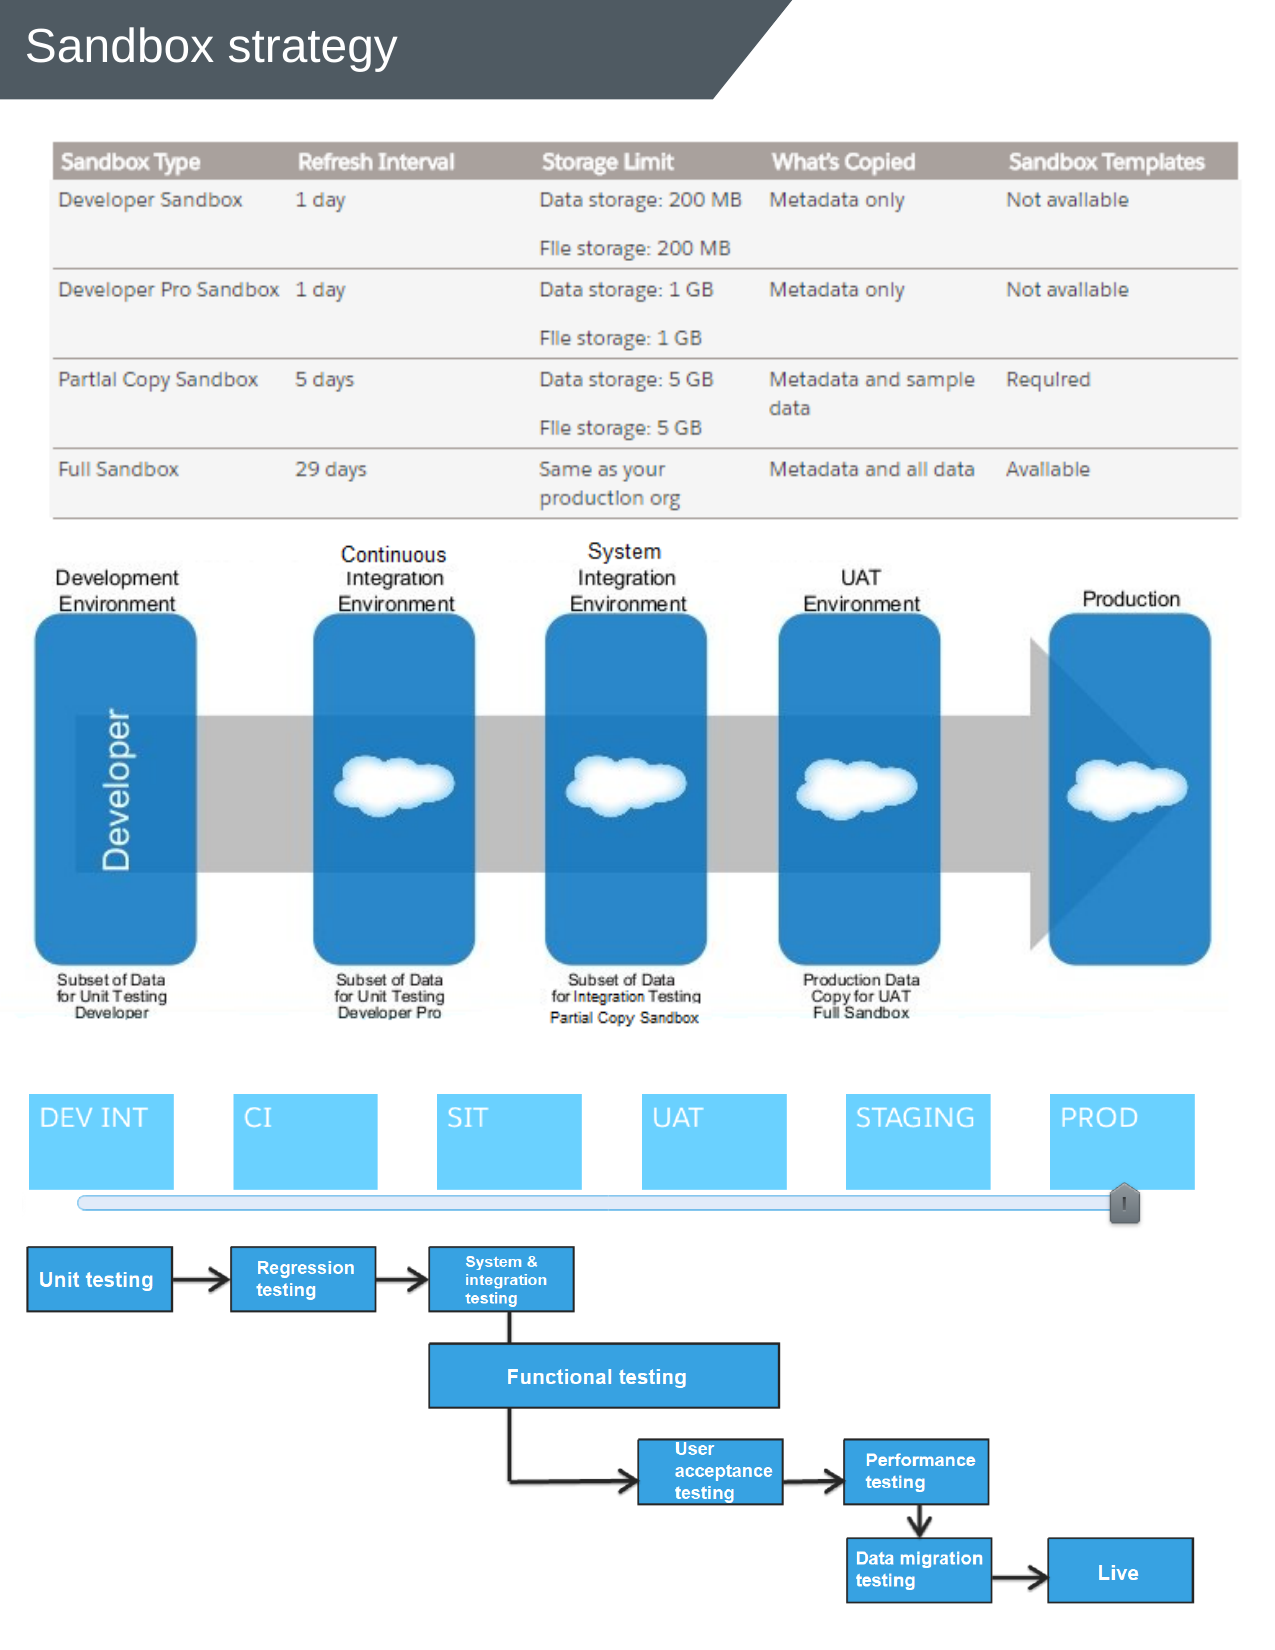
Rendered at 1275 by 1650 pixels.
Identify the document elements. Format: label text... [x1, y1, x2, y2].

picture [0, 137, 1251, 1080]
title Sandbox strategy [24, 14, 750, 73]
picture [22, 1085, 1213, 1618]
